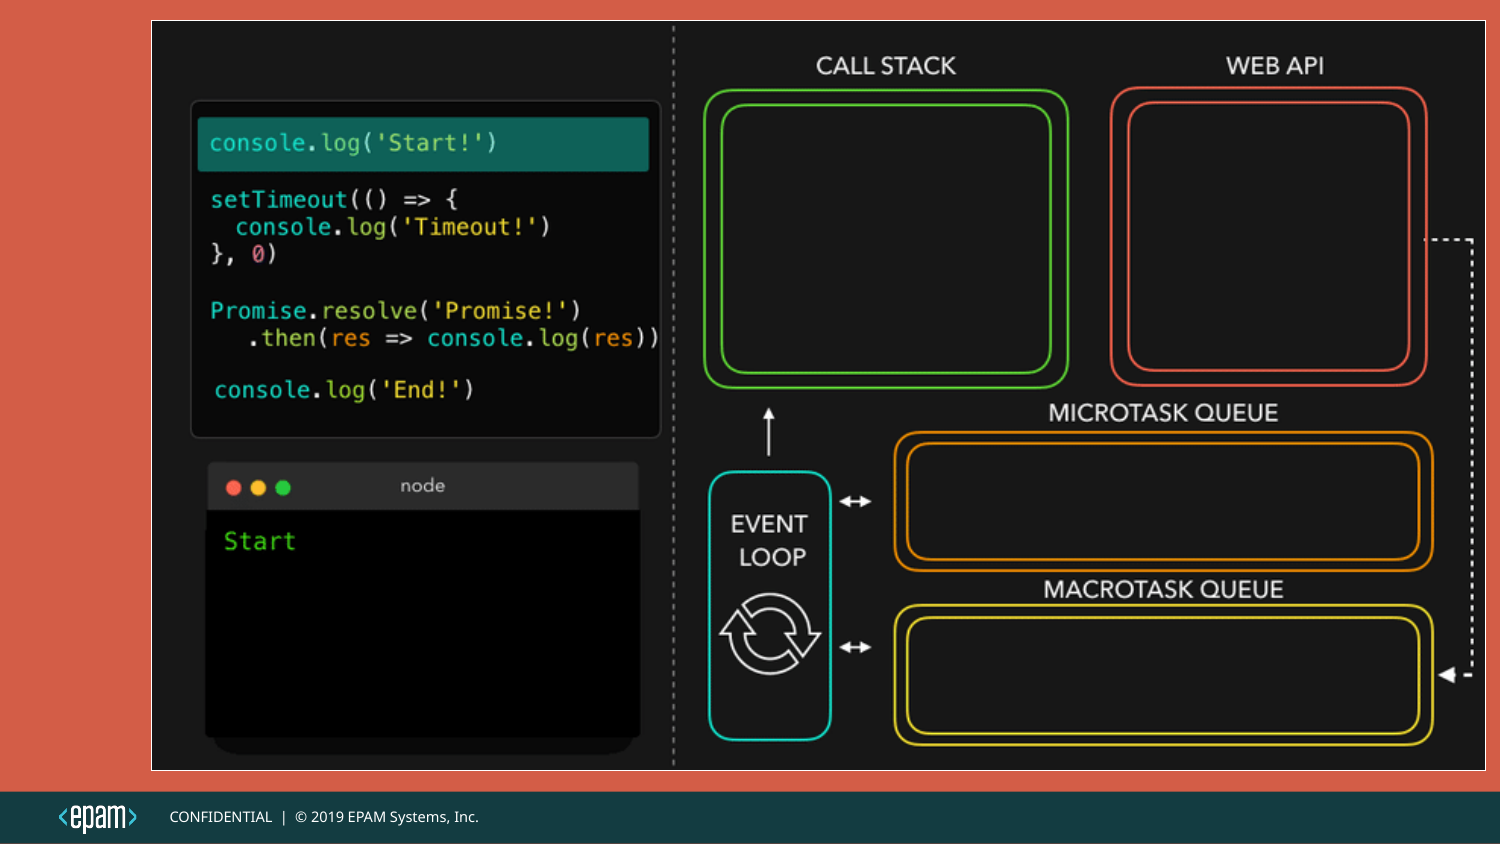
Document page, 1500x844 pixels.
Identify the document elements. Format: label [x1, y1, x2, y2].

picture [151, 20, 1486, 771]
